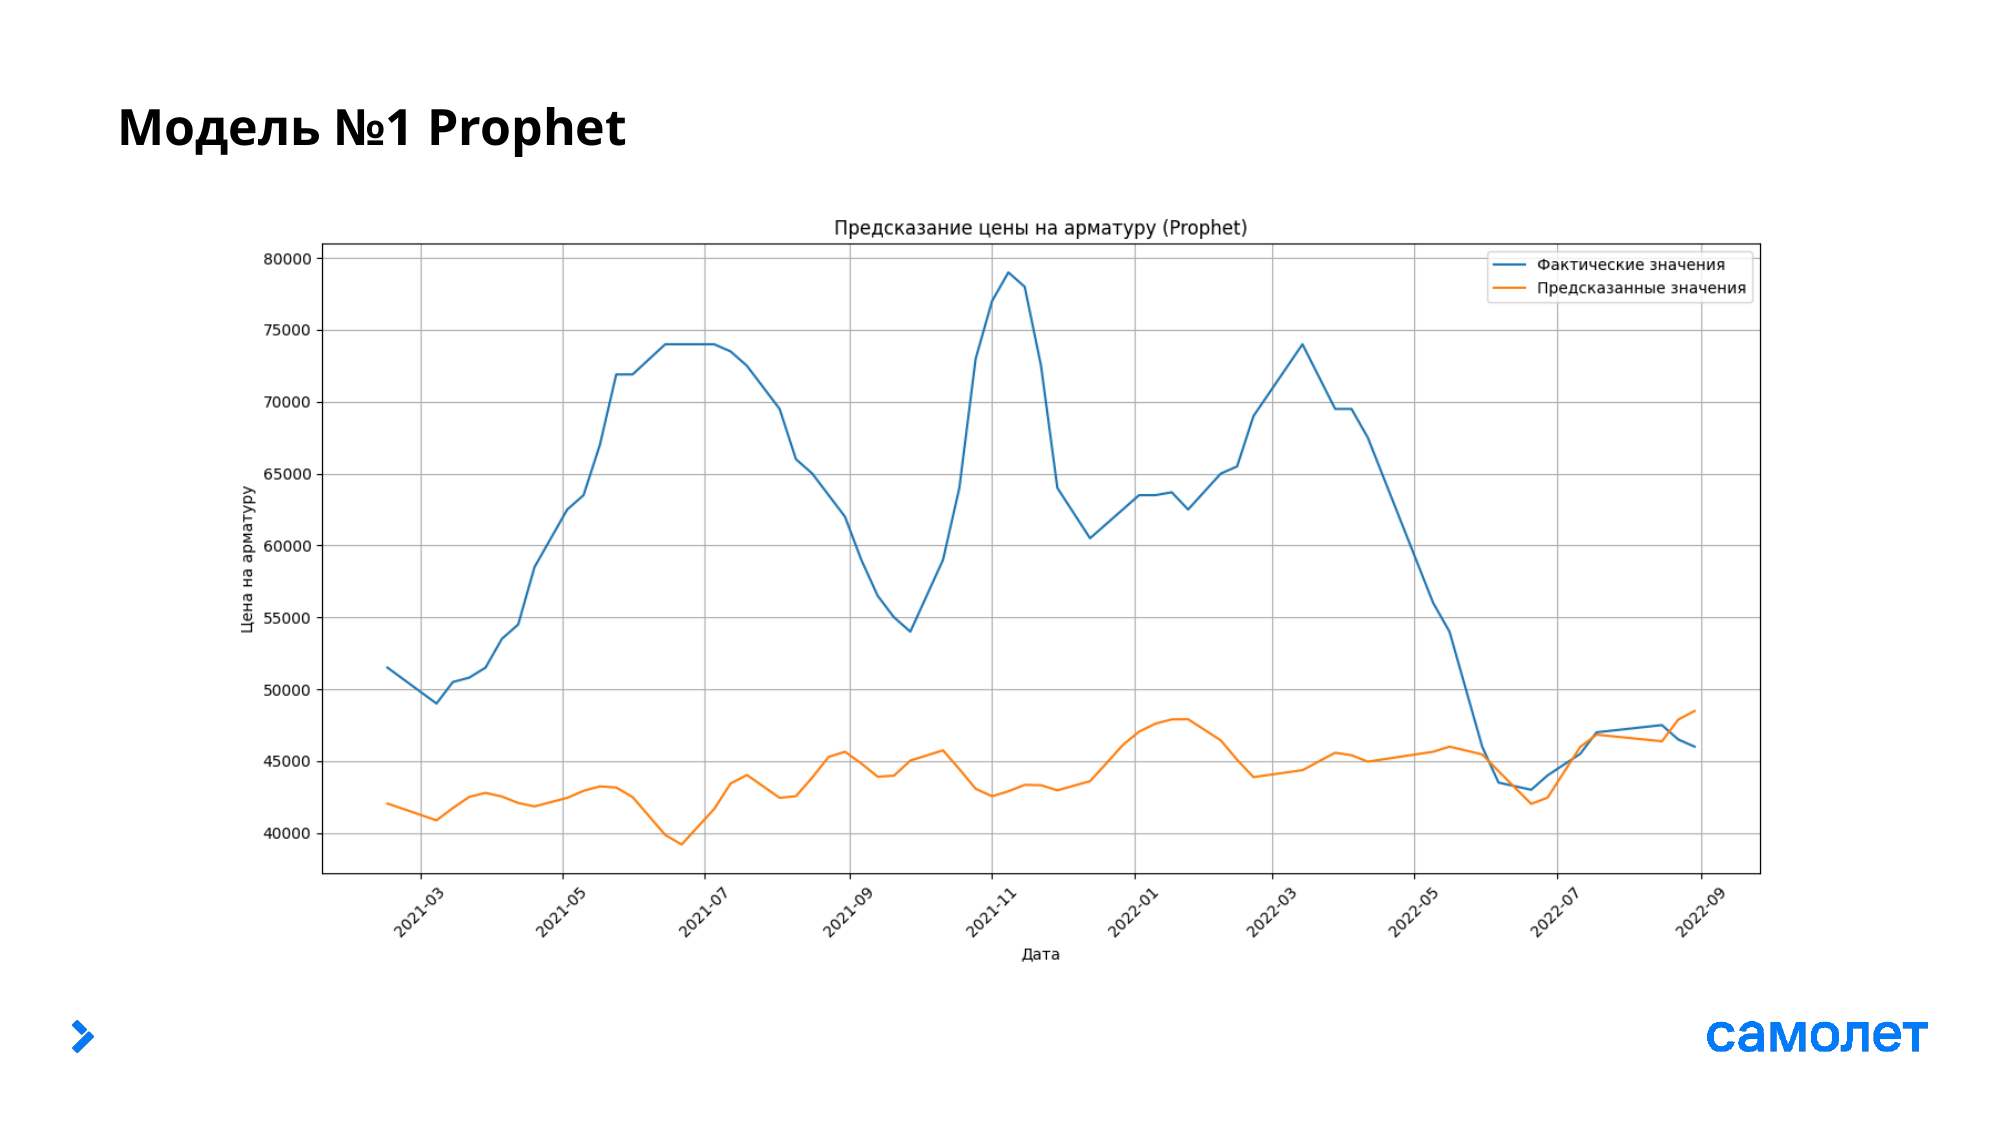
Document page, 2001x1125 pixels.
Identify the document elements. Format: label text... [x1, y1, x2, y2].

picture [1707, 1021, 1928, 1052]
picture [72, 1020, 94, 1053]
title Модель №1 Prophet [116, 101, 1972, 209]
picture [230, 208, 1770, 973]
